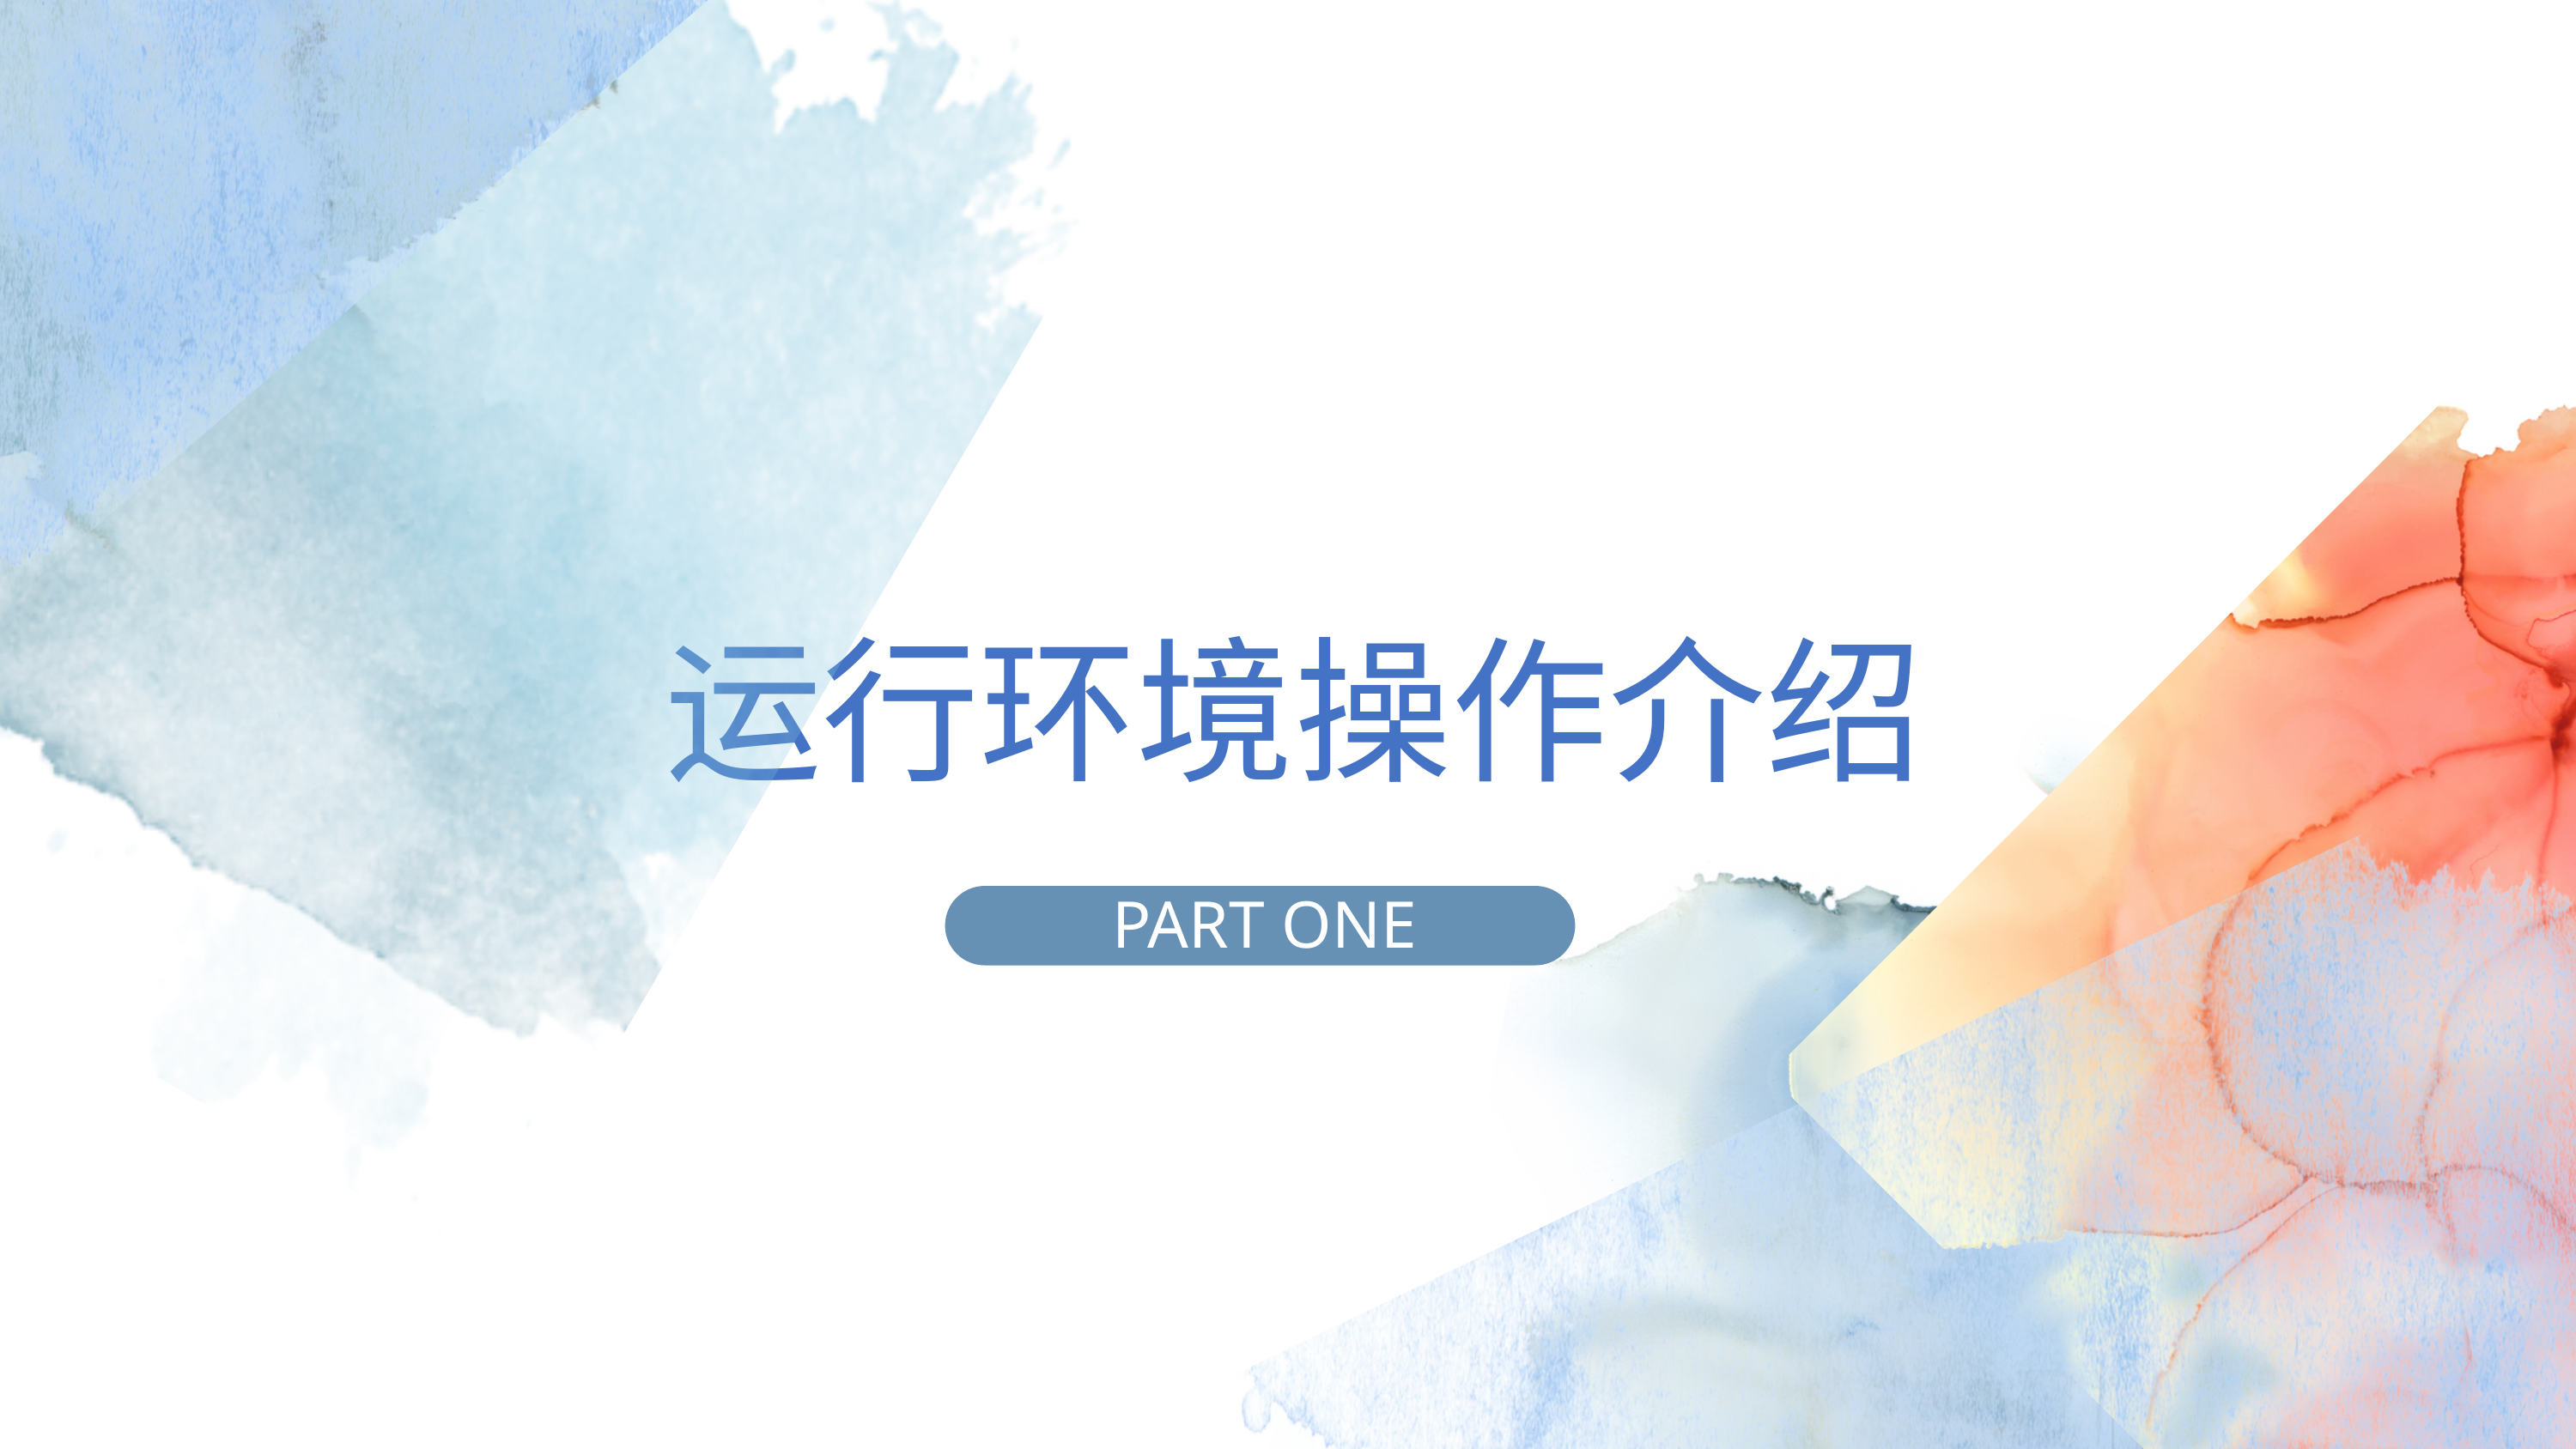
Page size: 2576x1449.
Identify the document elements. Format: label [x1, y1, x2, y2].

text_box [0, 0, 1238, 1270]
text_box [1064, 286, 2576, 1449]
text_box [945, 885, 1576, 966]
